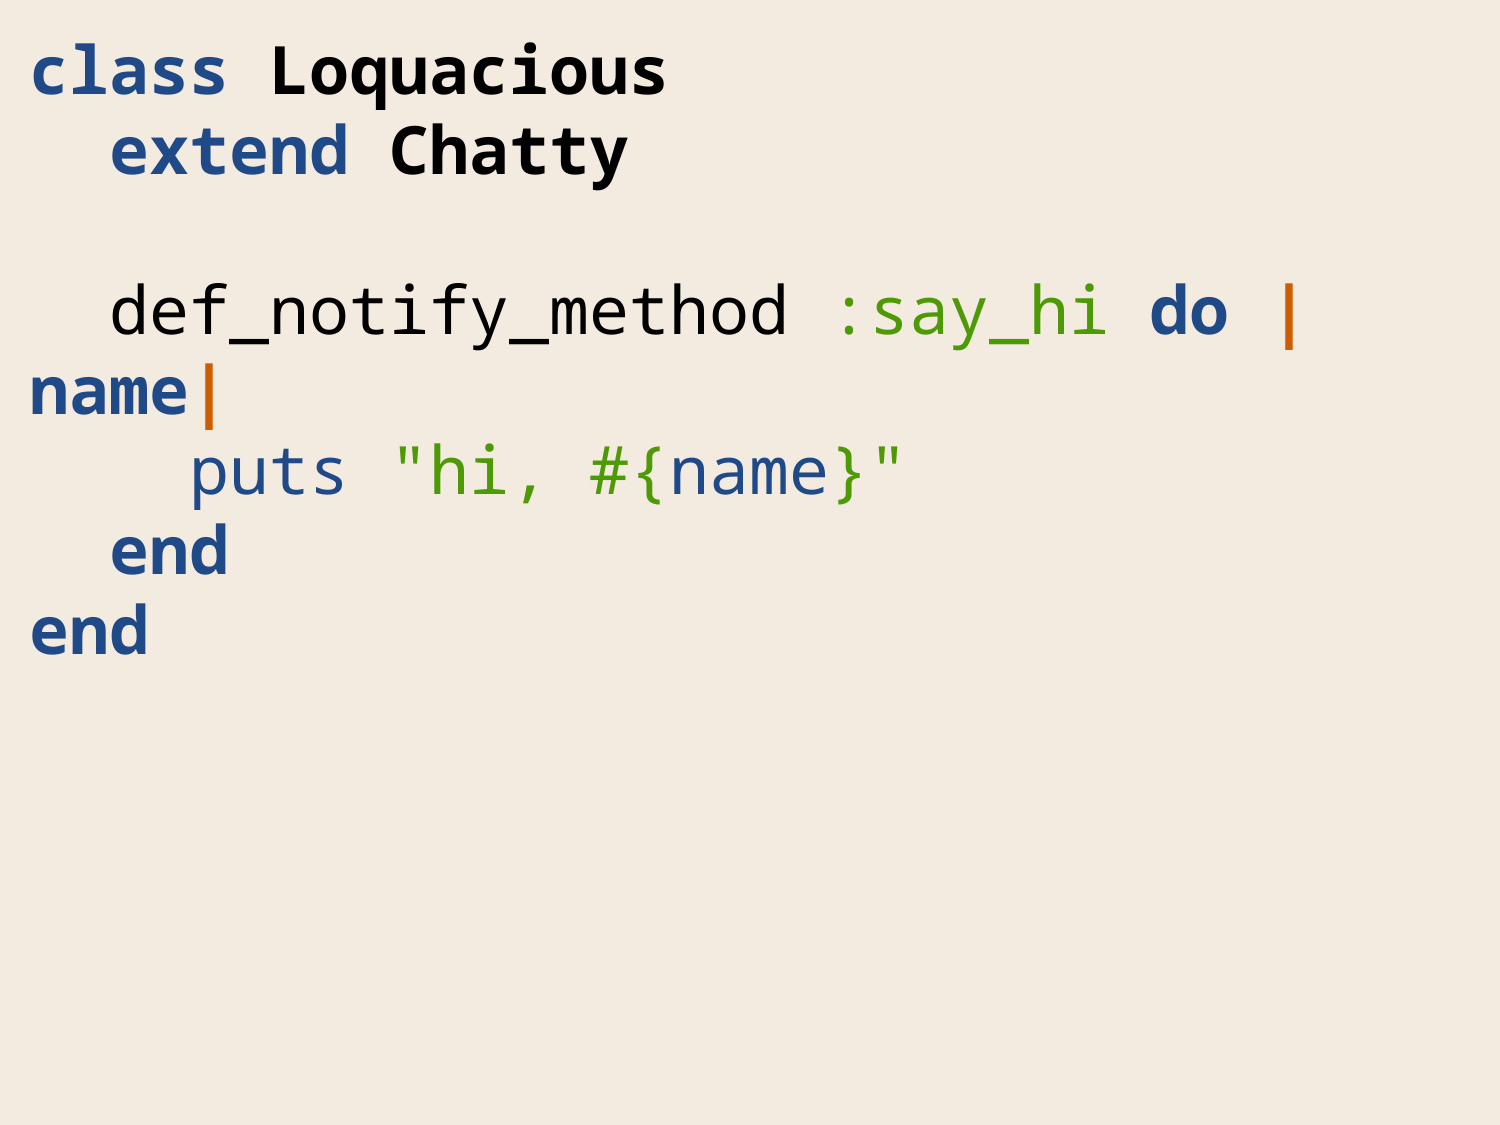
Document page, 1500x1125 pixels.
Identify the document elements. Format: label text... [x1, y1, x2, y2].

text_box class Loquacious extend Chatty def_notify_method :say_hi do |name| puts "hi, #{name}" end end [14, 20, 1488, 676]
